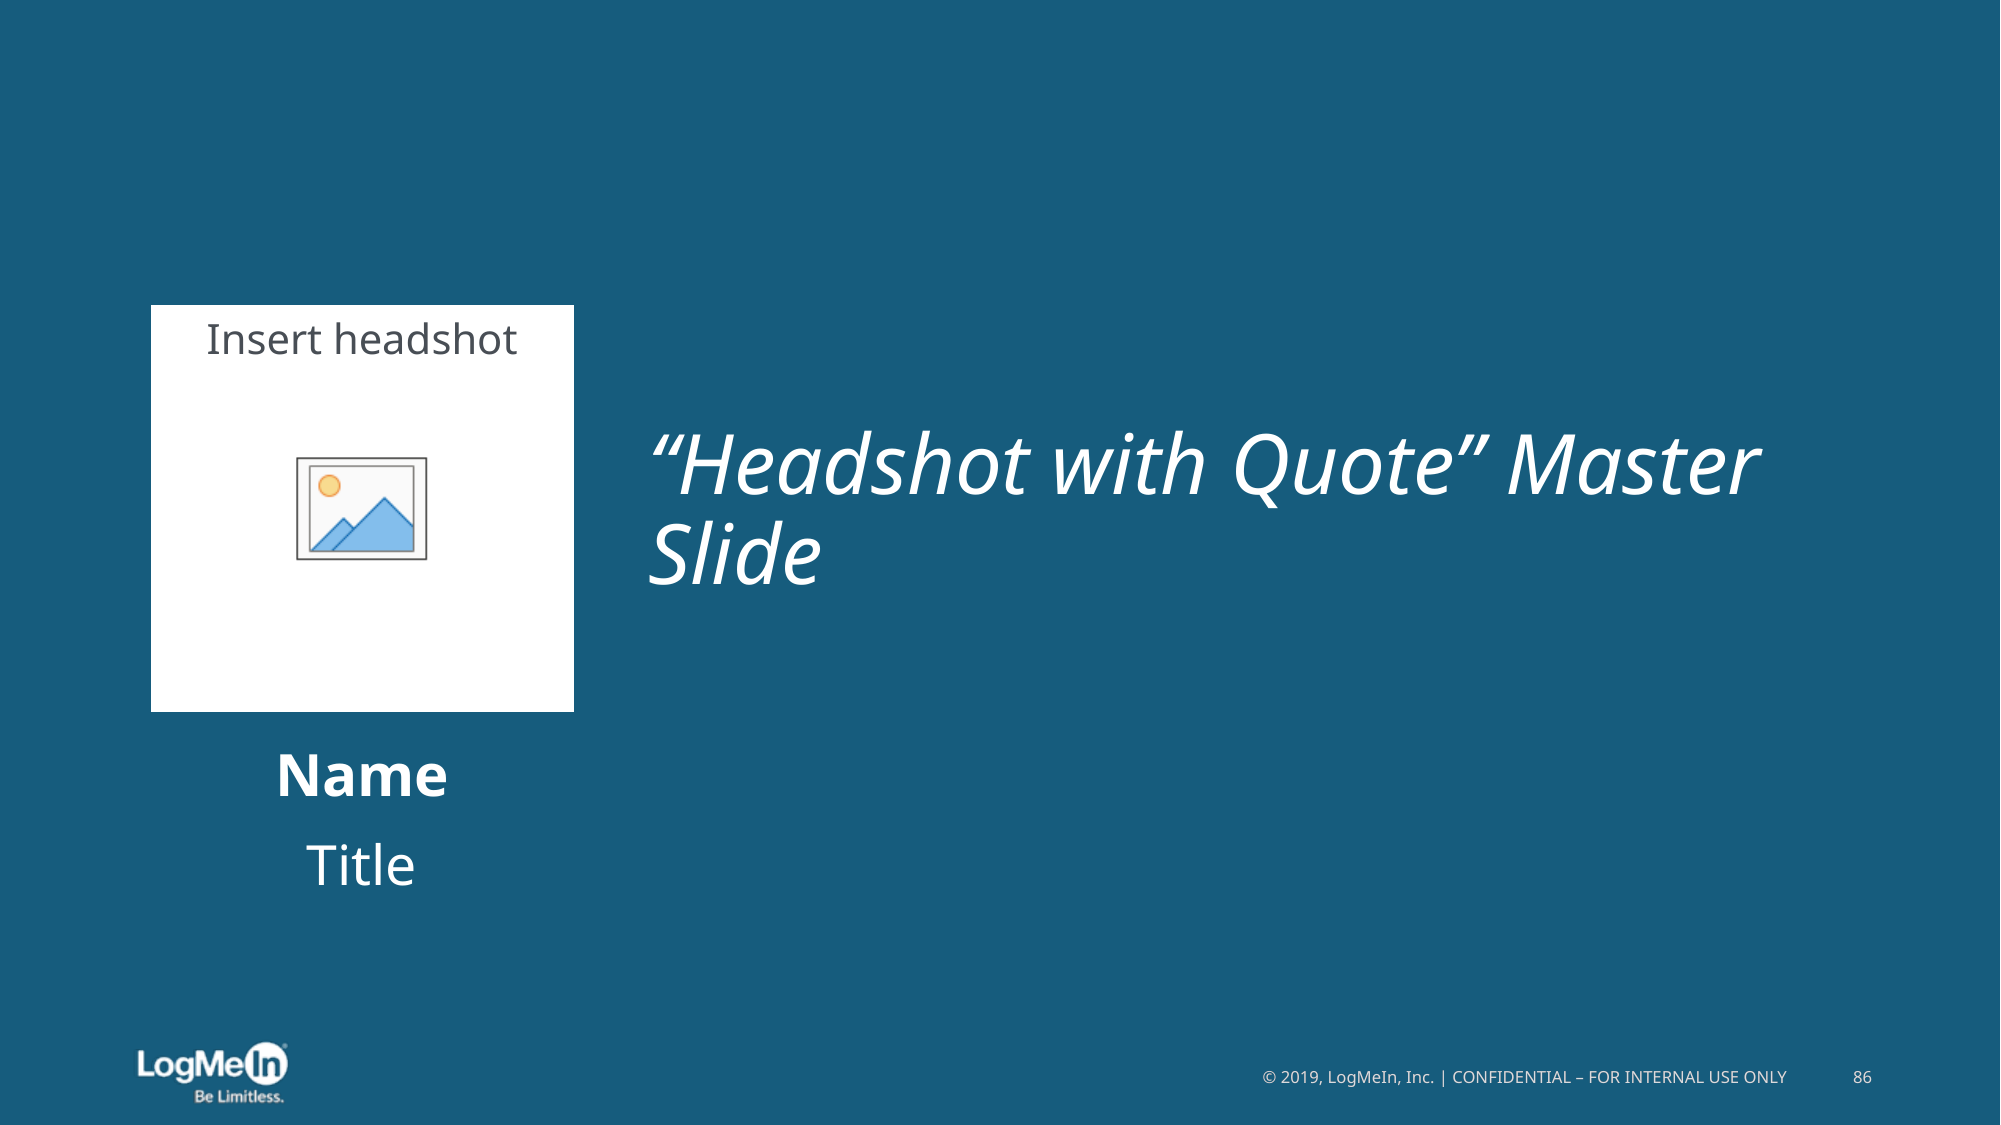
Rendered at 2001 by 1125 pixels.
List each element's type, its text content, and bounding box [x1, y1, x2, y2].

title “Headshot with Quote” Master Slide [633, 262, 1900, 764]
list Title [30, 830, 694, 906]
list Name [30, 730, 694, 830]
picture [150, 305, 574, 713]
picture [125, 1037, 300, 1108]
